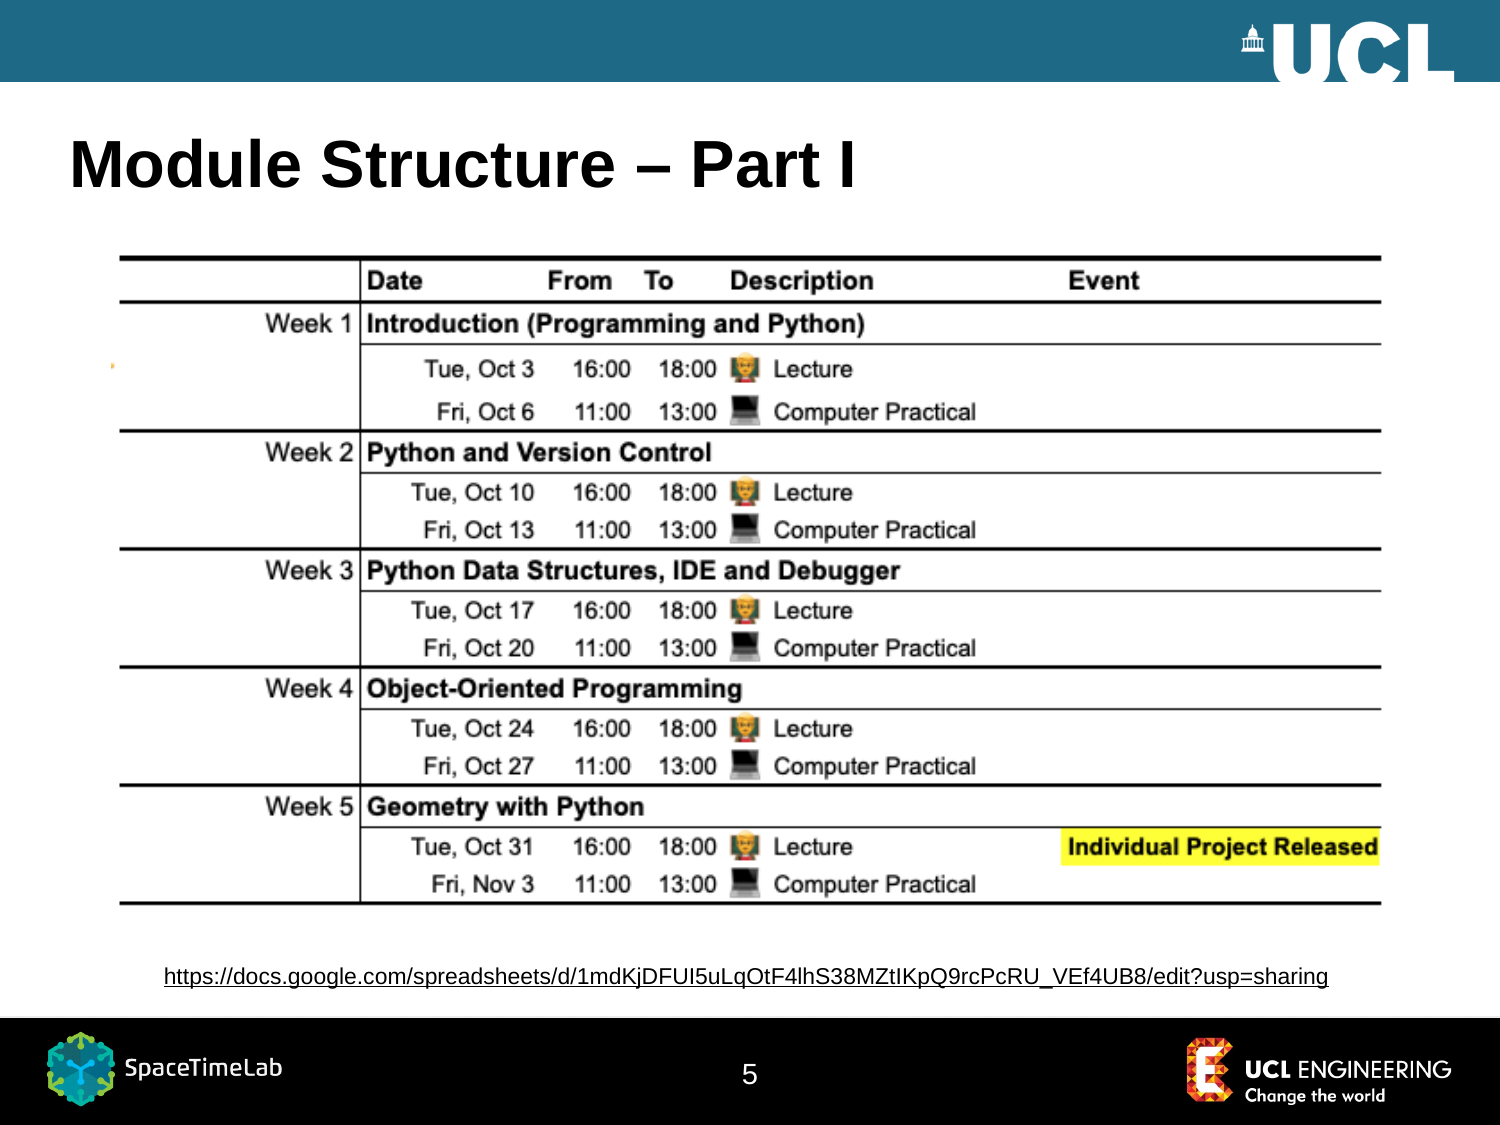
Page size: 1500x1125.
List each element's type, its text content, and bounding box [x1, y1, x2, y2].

title Module Structure – Part I [54, 113, 1447, 197]
text_box https://docs.google.com/spreadsheets/d/1mdKjDFUI5uLqOtF4lhS38MZtIKpQ9rcPcRU_VEf4UB8/edit?usp=sharing [112, 954, 1388, 997]
picture [0, 990, 1500, 1125]
picture [111, 247, 1388, 910]
footer 5 [496, 1042, 1004, 1103]
